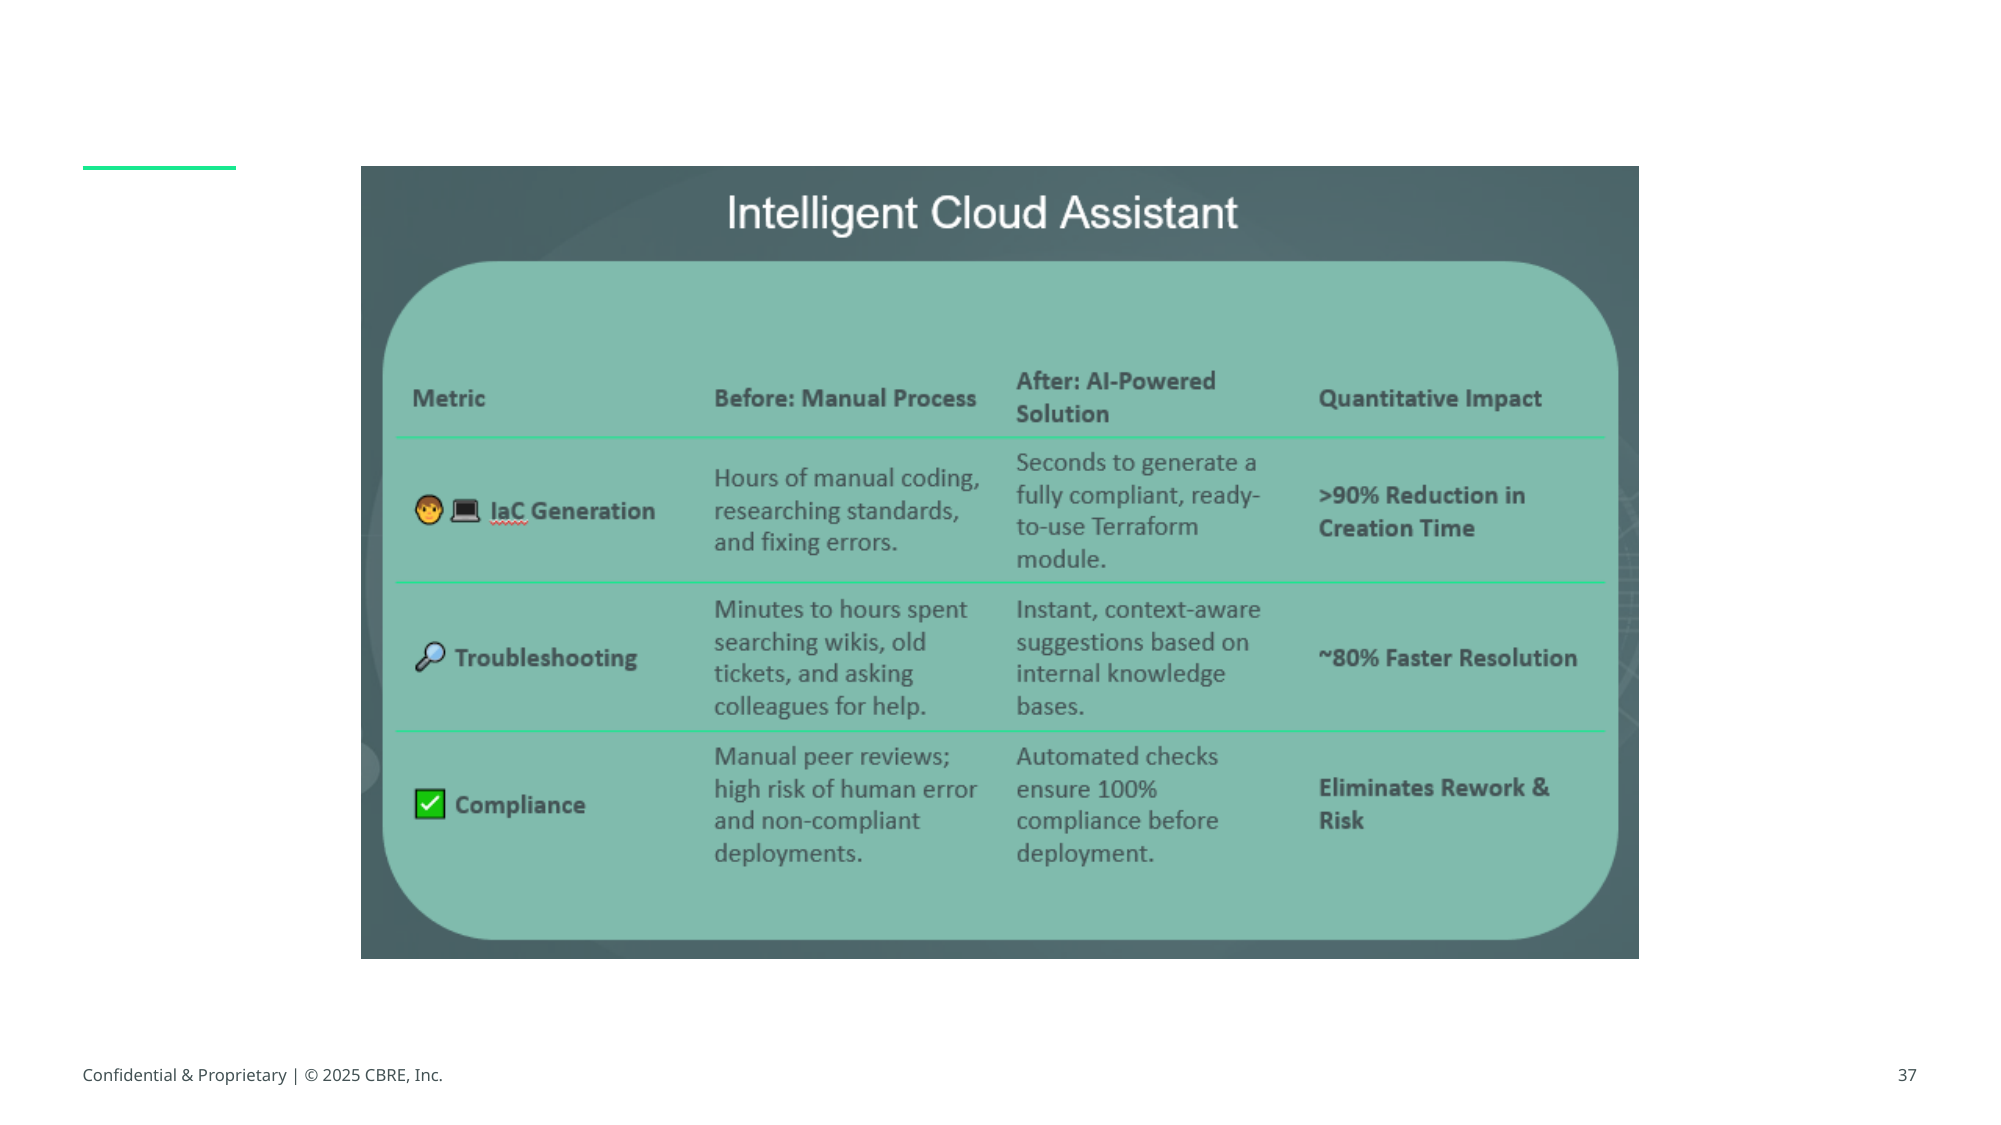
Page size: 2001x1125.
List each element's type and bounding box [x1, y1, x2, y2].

picture [361, 165, 1639, 959]
